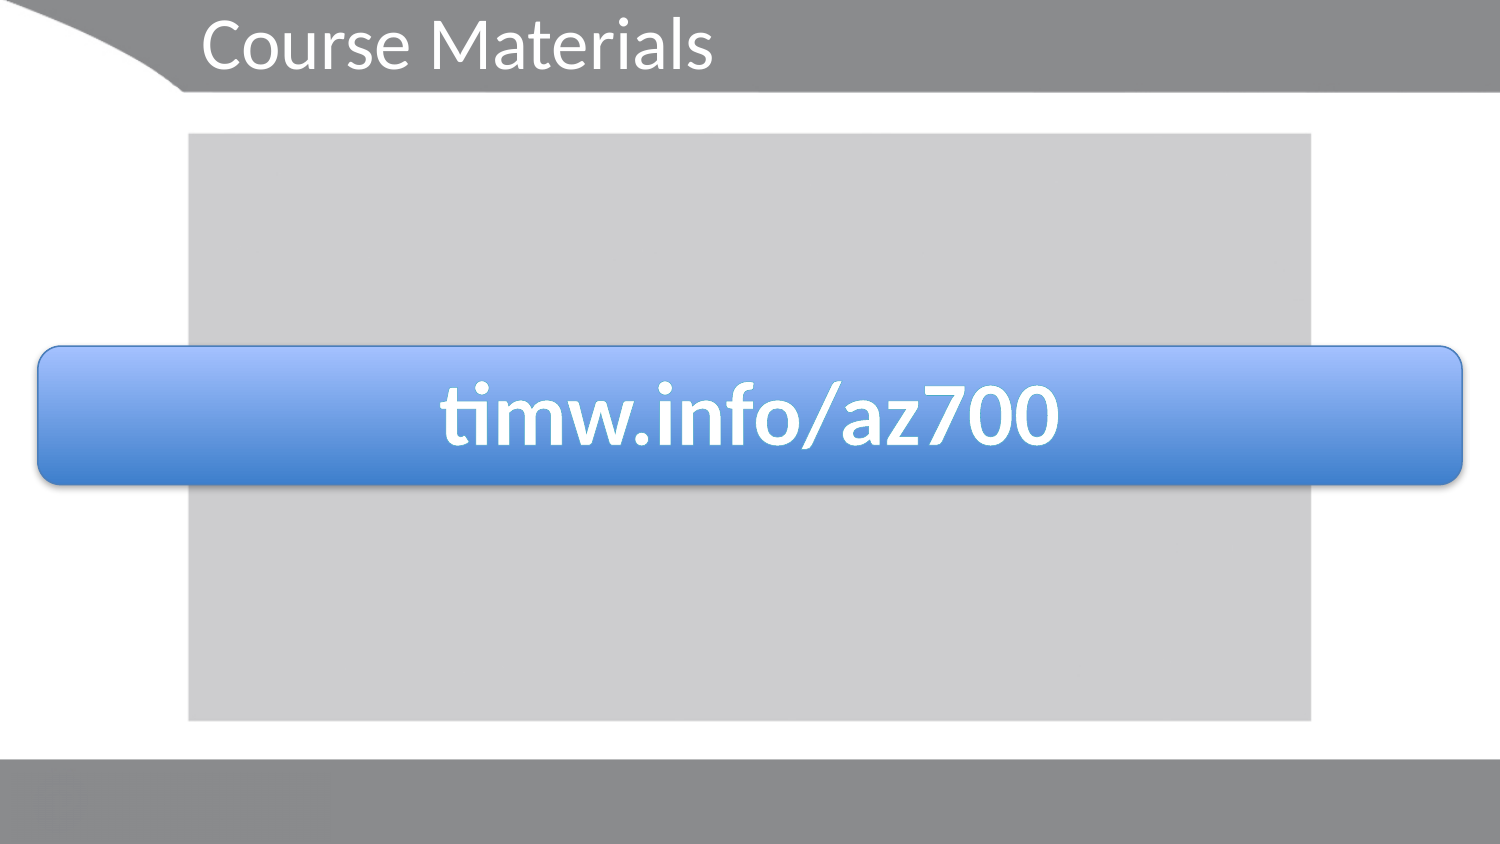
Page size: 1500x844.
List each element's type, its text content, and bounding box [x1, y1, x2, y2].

title Course Materials [186, 0, 1425, 79]
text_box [37, 345, 1463, 485]
picture [0, 0, 1500, 844]
